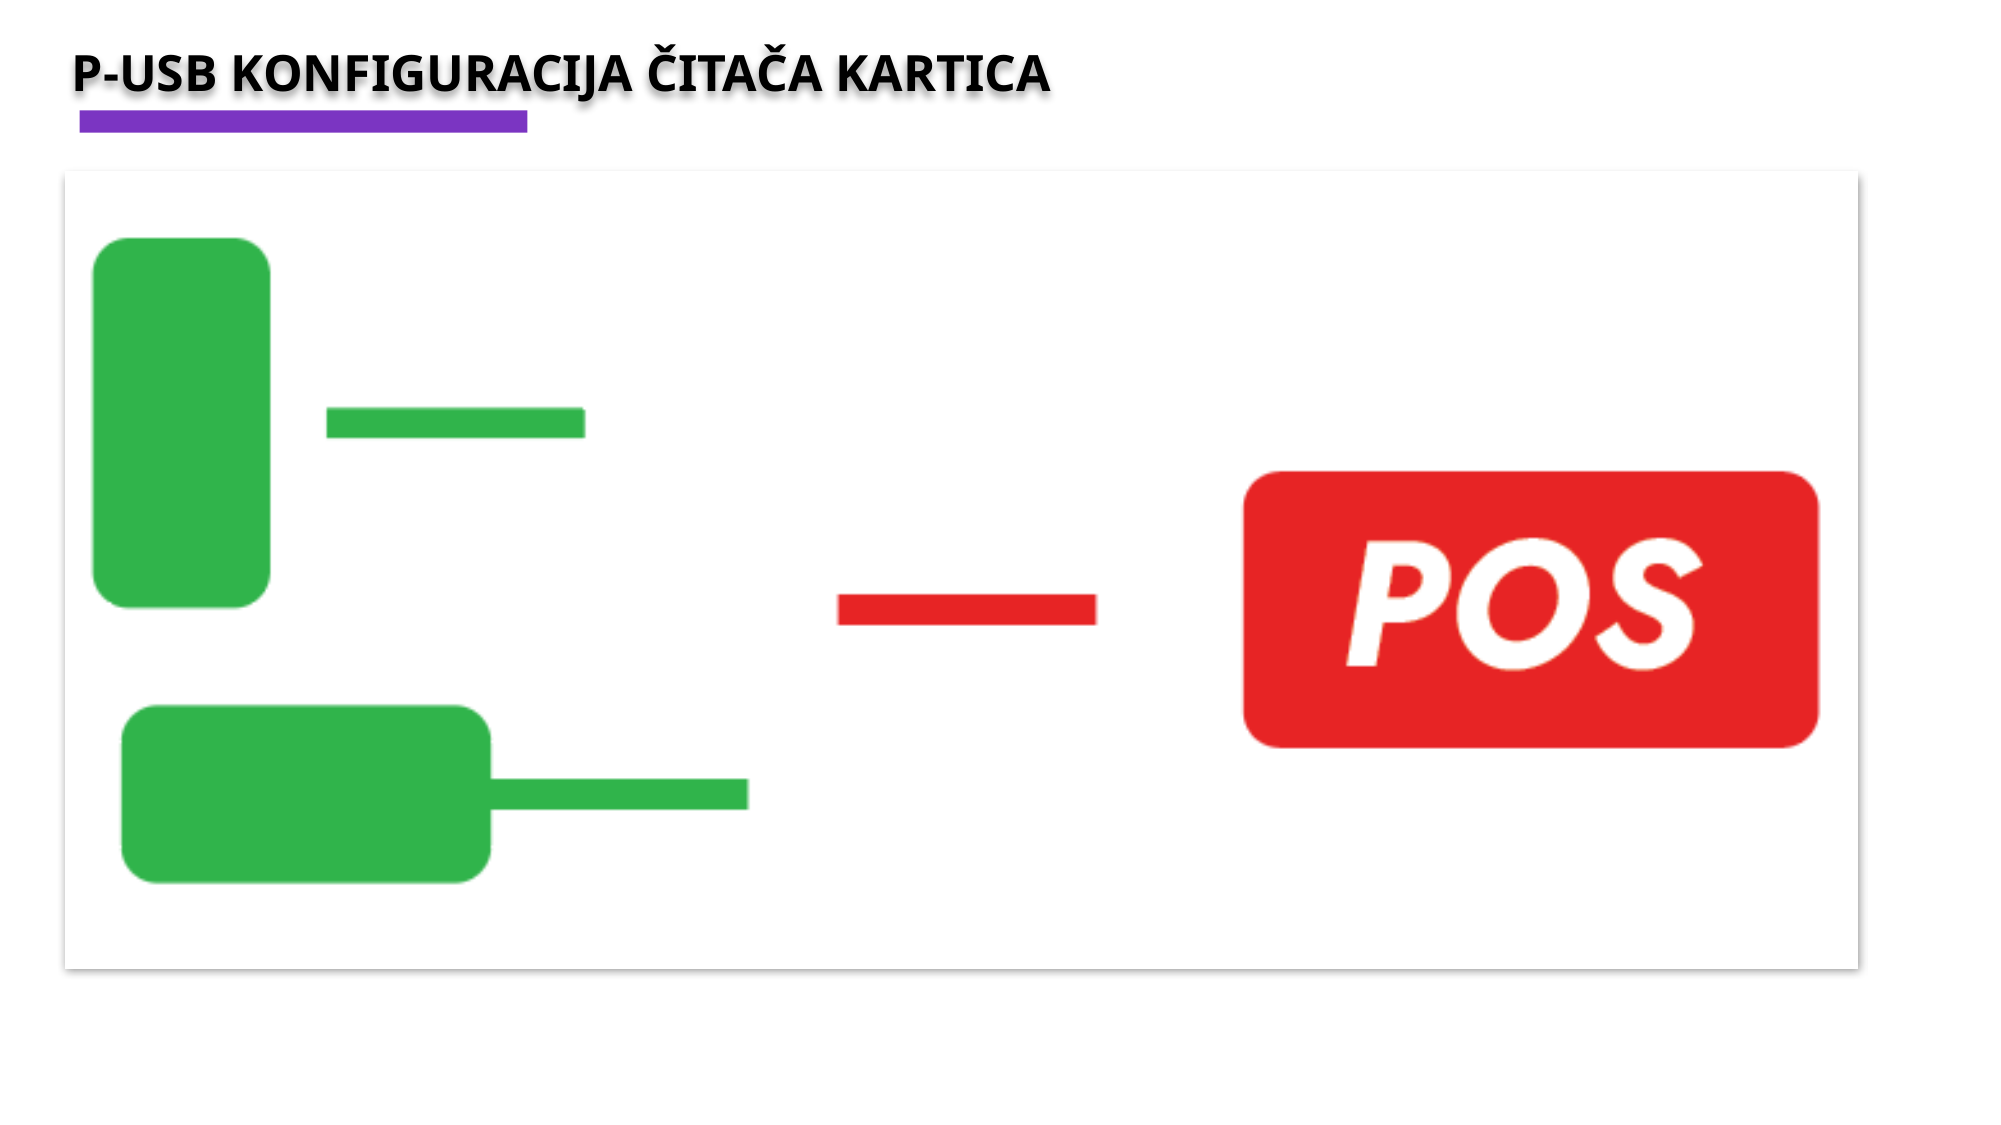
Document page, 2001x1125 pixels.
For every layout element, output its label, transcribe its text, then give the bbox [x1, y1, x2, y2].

picture [79, 185, 1844, 954]
text_box P-USB KONFIGURACIJA ČITAČA KARTICA [56, 34, 1487, 110]
text_box [79, 109, 529, 134]
